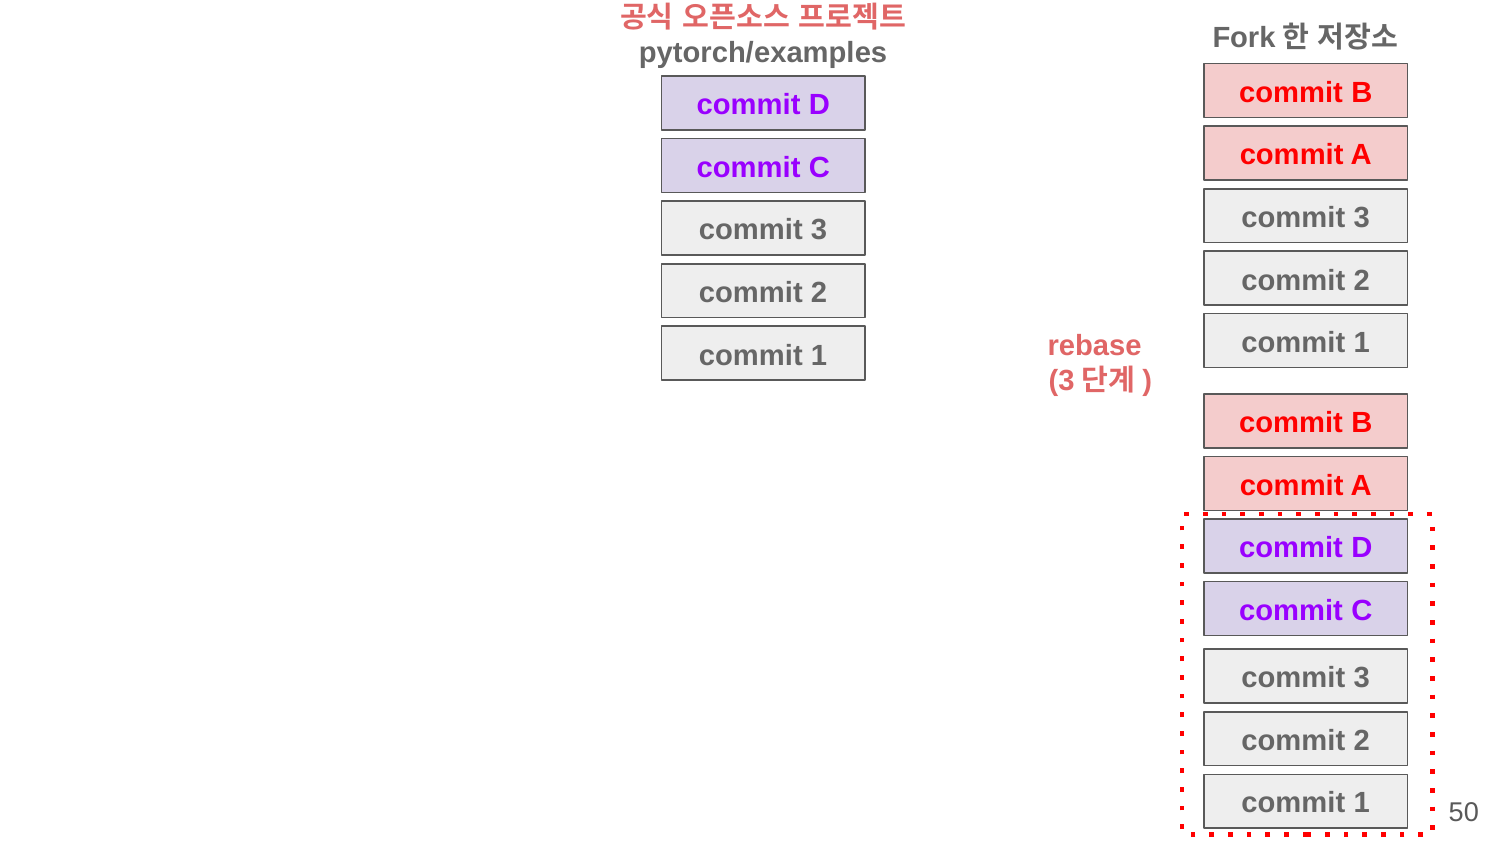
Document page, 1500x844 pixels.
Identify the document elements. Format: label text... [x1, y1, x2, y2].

text_box commit B [1203, 63, 1408, 118]
text_box commit B [1203, 394, 1408, 448]
text_box commit A [1203, 126, 1408, 181]
text_box 공식 오픈소스 프로젝트 pytorch/examples [525, 0, 1002, 38]
text_box commit 2 [661, 263, 866, 318]
text_box commit A [1203, 456, 1408, 511]
text_box commit 1 [1203, 313, 1408, 368]
text_box Fork한 저장소 [1067, 3, 1500, 58]
text_box commit C [661, 138, 866, 193]
text_box rebase (3단계) [1032, 310, 1169, 398]
text_box commit 3 [1203, 188, 1408, 243]
slide_number ‹#› [1403, 779, 1494, 844]
text_box commit 3 [661, 201, 866, 256]
text_box commit 1 [661, 326, 866, 381]
text_box commit D [661, 76, 866, 131]
text_box [1182, 514, 1433, 835]
text_box commit 2 [1203, 251, 1408, 306]
